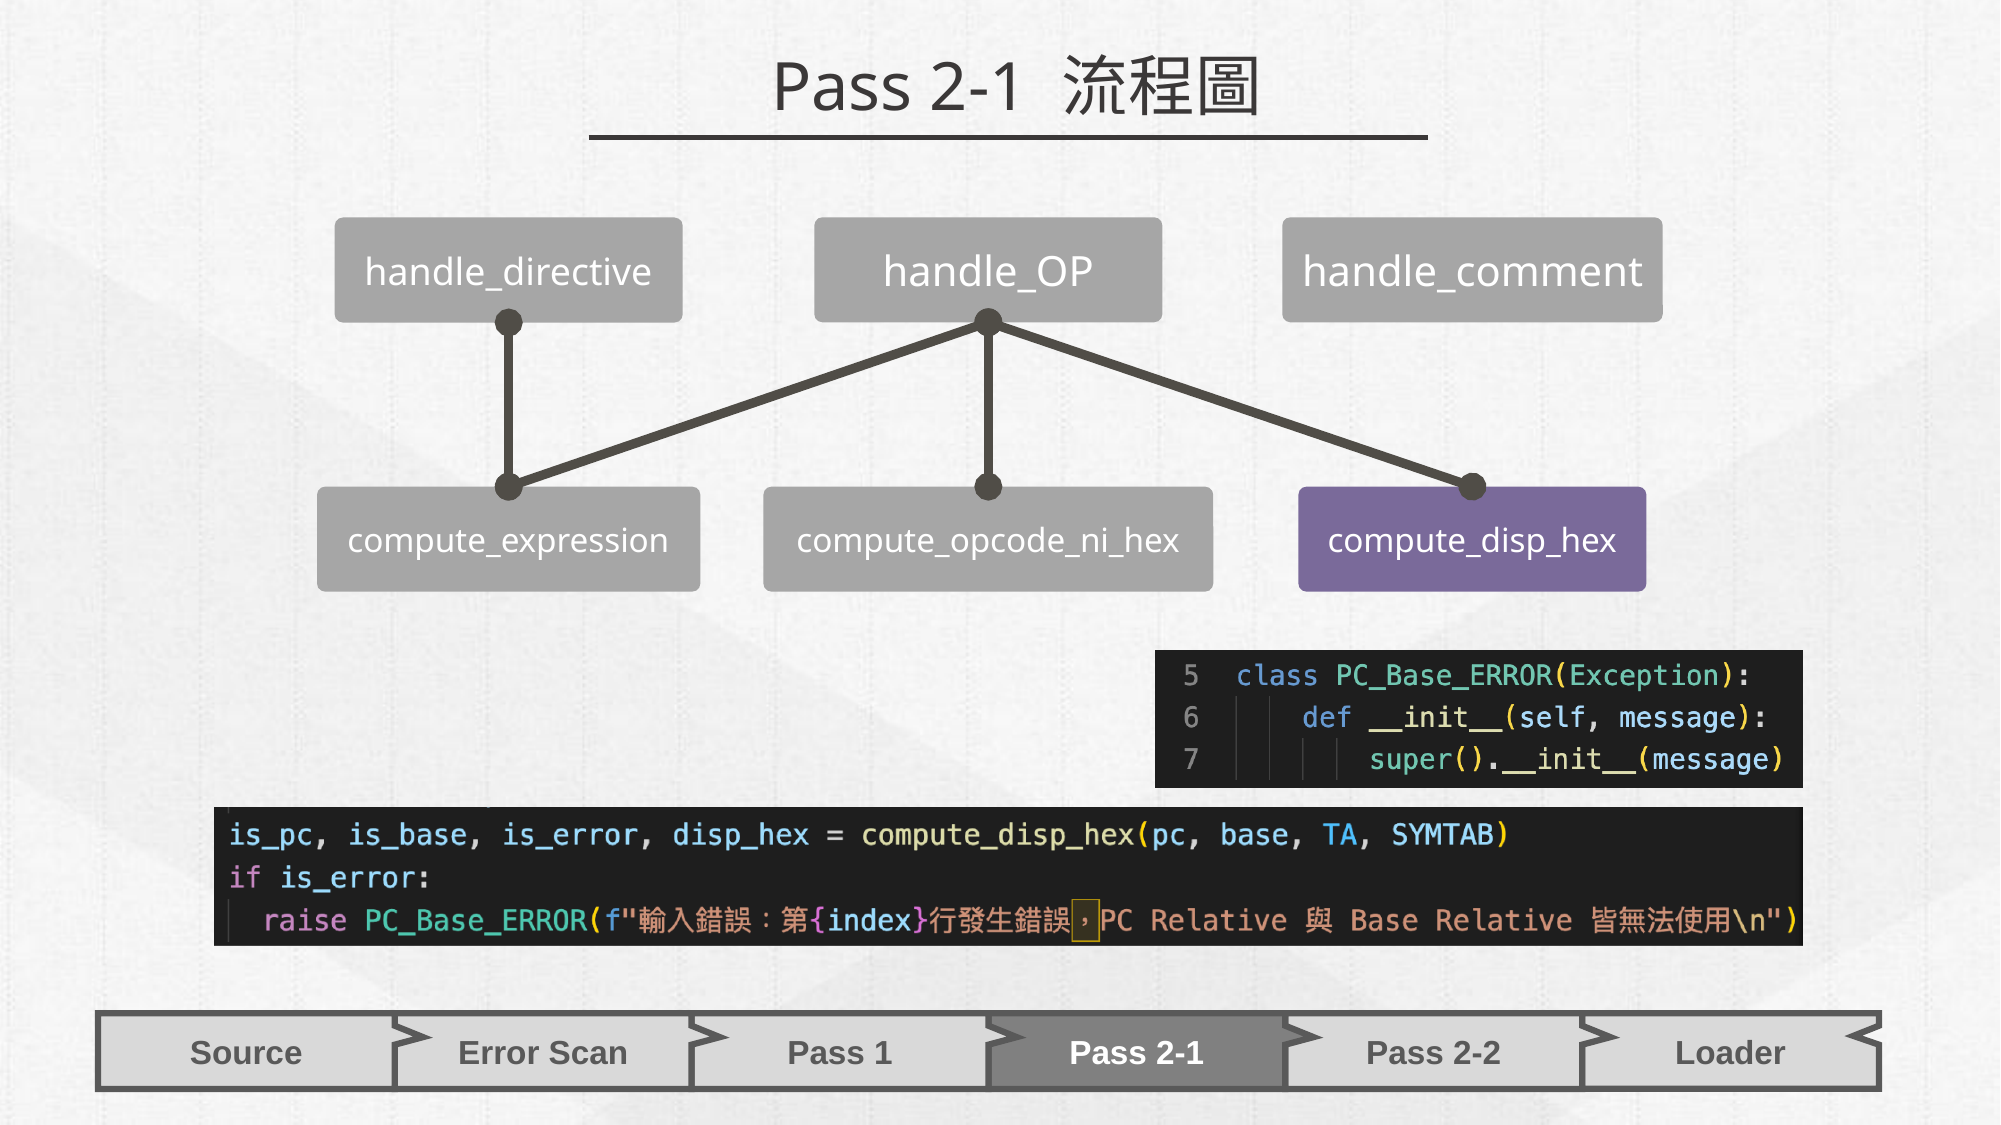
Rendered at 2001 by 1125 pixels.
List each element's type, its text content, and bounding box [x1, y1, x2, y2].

text_box Loader [1584, 1012, 1880, 1090]
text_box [508, 322, 988, 487]
text_box handle_OP [814, 217, 1163, 322]
text_box handle_directive [334, 217, 683, 323]
text_box Pass 1 [693, 1012, 1020, 1090]
text_box Pass 2-1 [990, 1012, 1317, 1090]
text_box compute_disp_hex [1298, 486, 1647, 592]
text_box compute_opcode_ni_hex [763, 487, 1214, 592]
slide_number 42 [1412, 1042, 1863, 1103]
text_box Error Scan [396, 1012, 724, 1090]
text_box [561, 36, 1472, 138]
text_box Source [96, 1012, 427, 1090]
text_box Pass 2-2 [1287, 1012, 1614, 1090]
picture [0, 0, 2000, 1125]
text_box handle_comment [1282, 217, 1663, 323]
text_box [988, 322, 1473, 487]
text_box compute_expression [317, 486, 701, 592]
